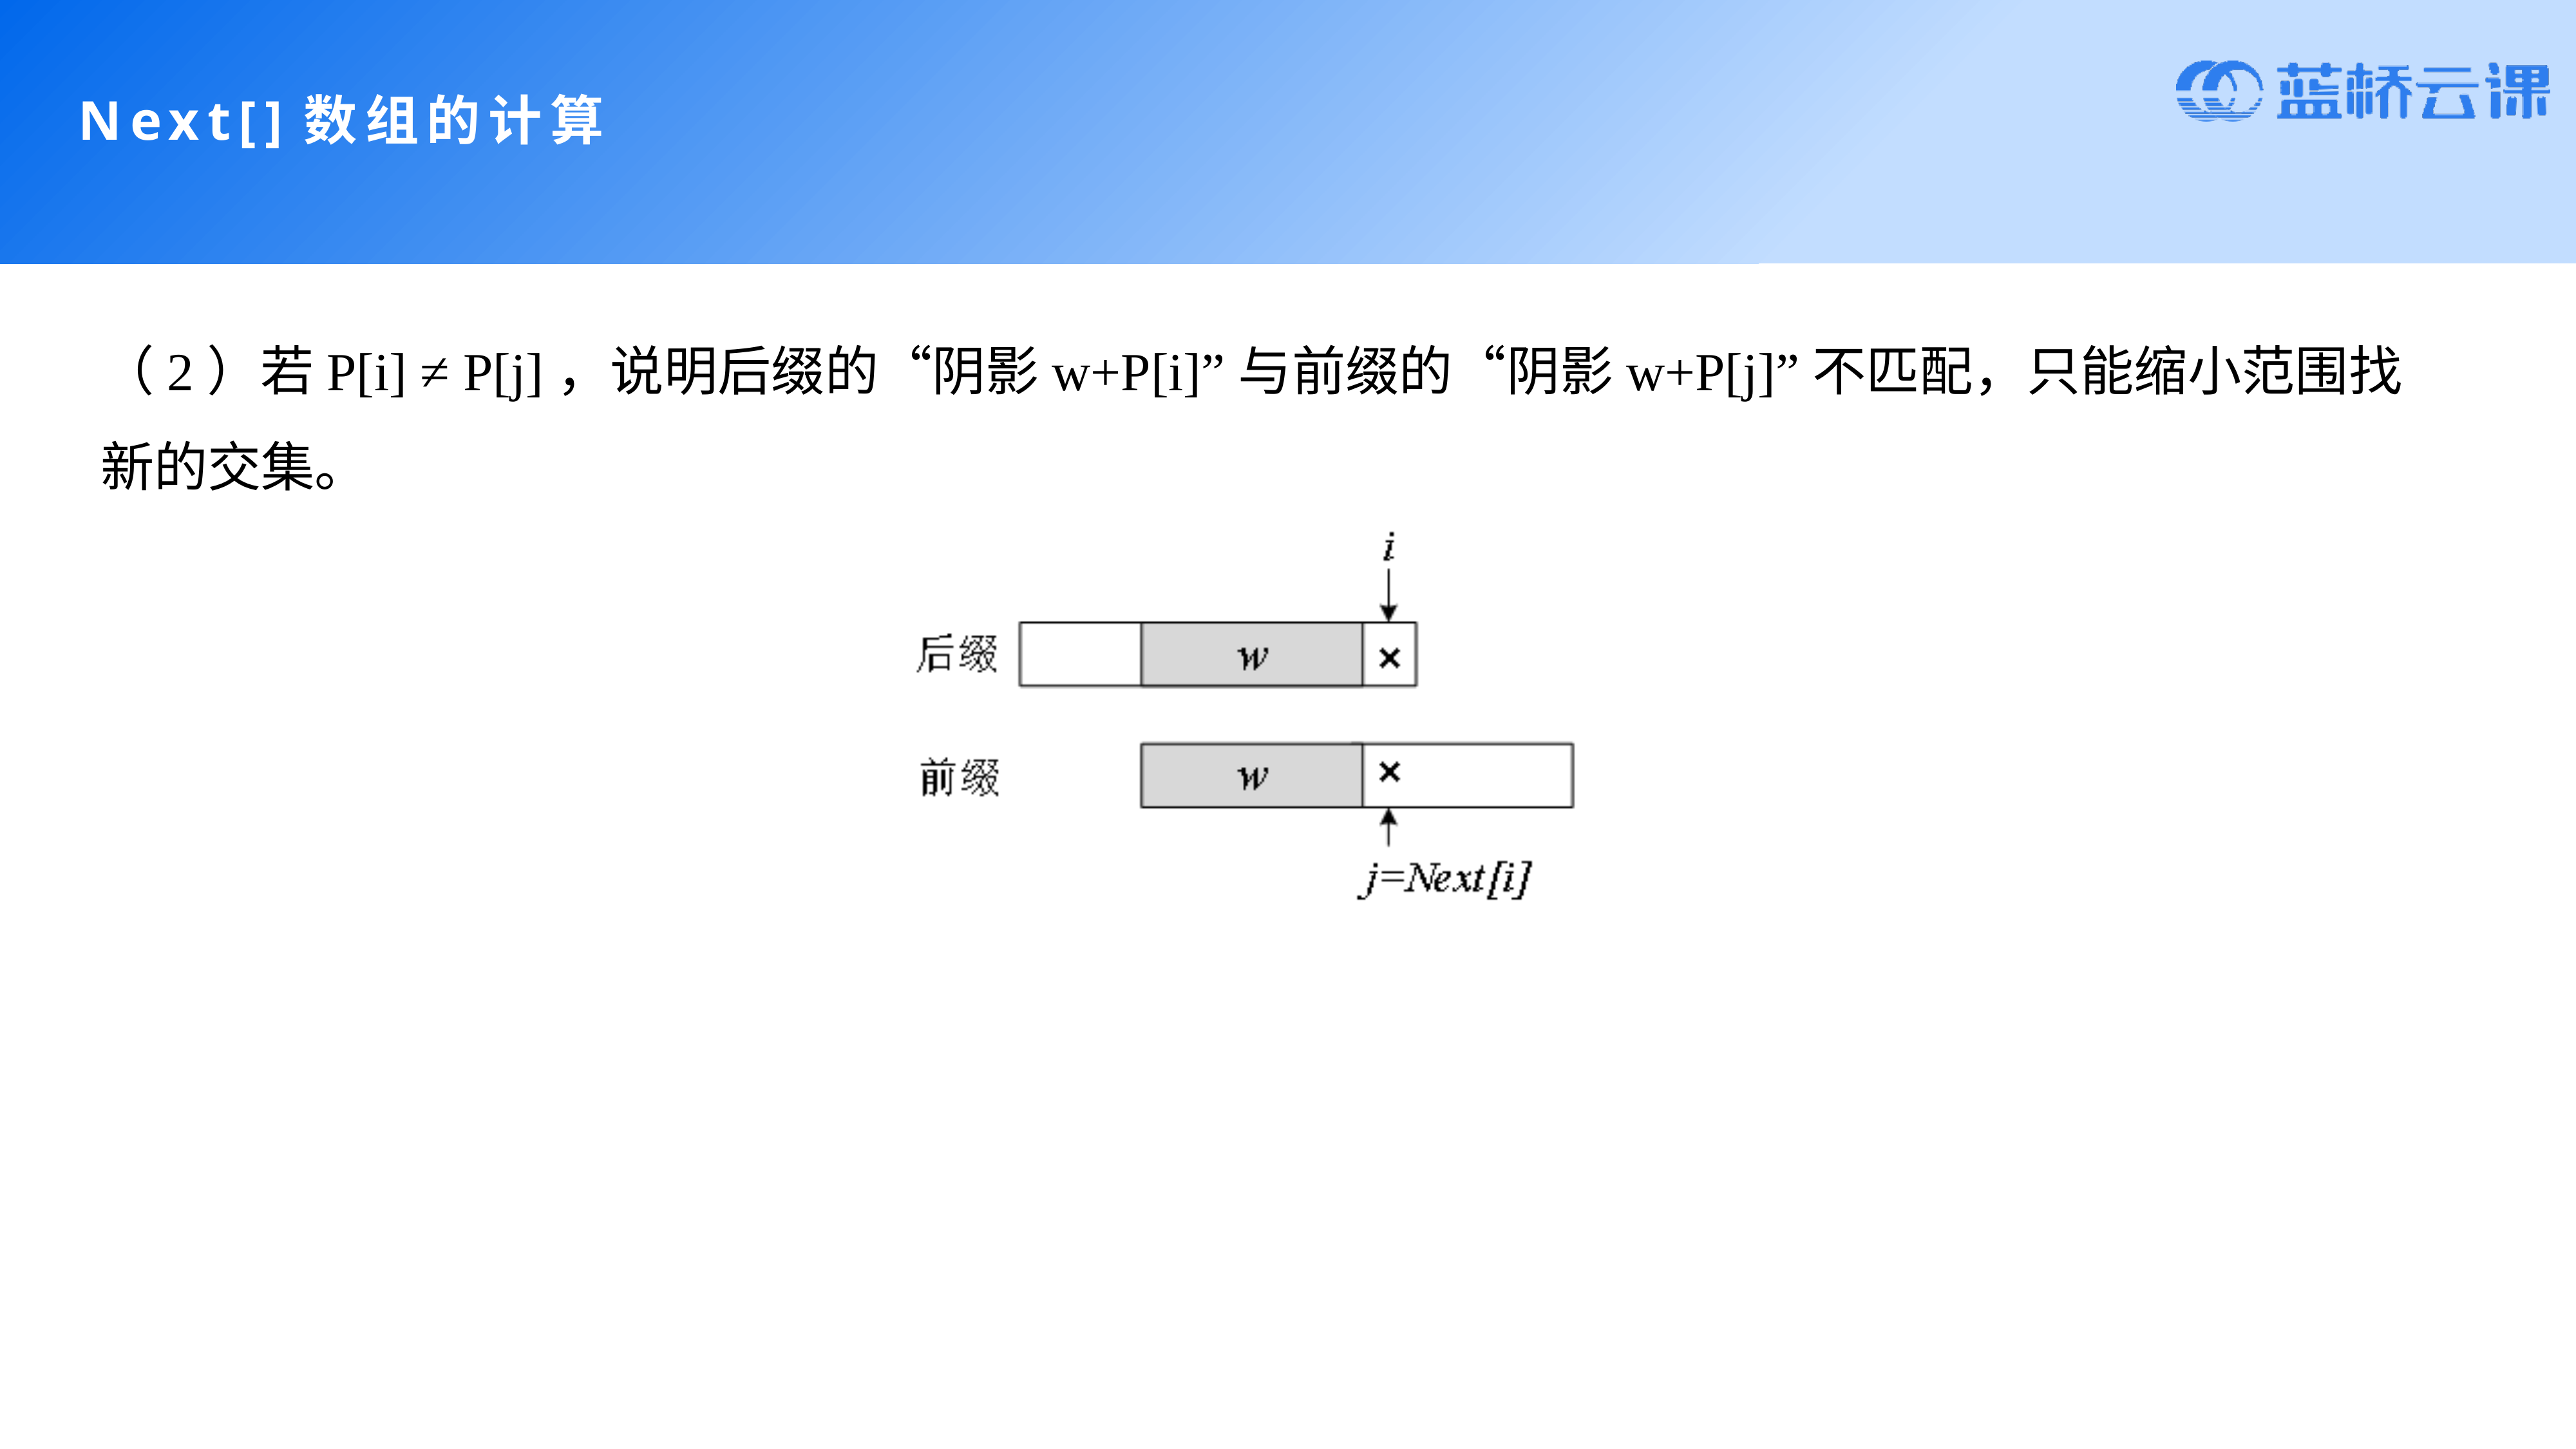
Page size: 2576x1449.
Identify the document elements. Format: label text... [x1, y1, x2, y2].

picture [853, 515, 1604, 913]
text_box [0, 0, 2576, 264]
text_box （2）若P[i] ≠ P[j]，说明后缀的“阴影w+P[i]”与前缀的“阴影w+P[j]”不匹配，只能缩小范围找新的交集。 [91, 299, 2416, 792]
